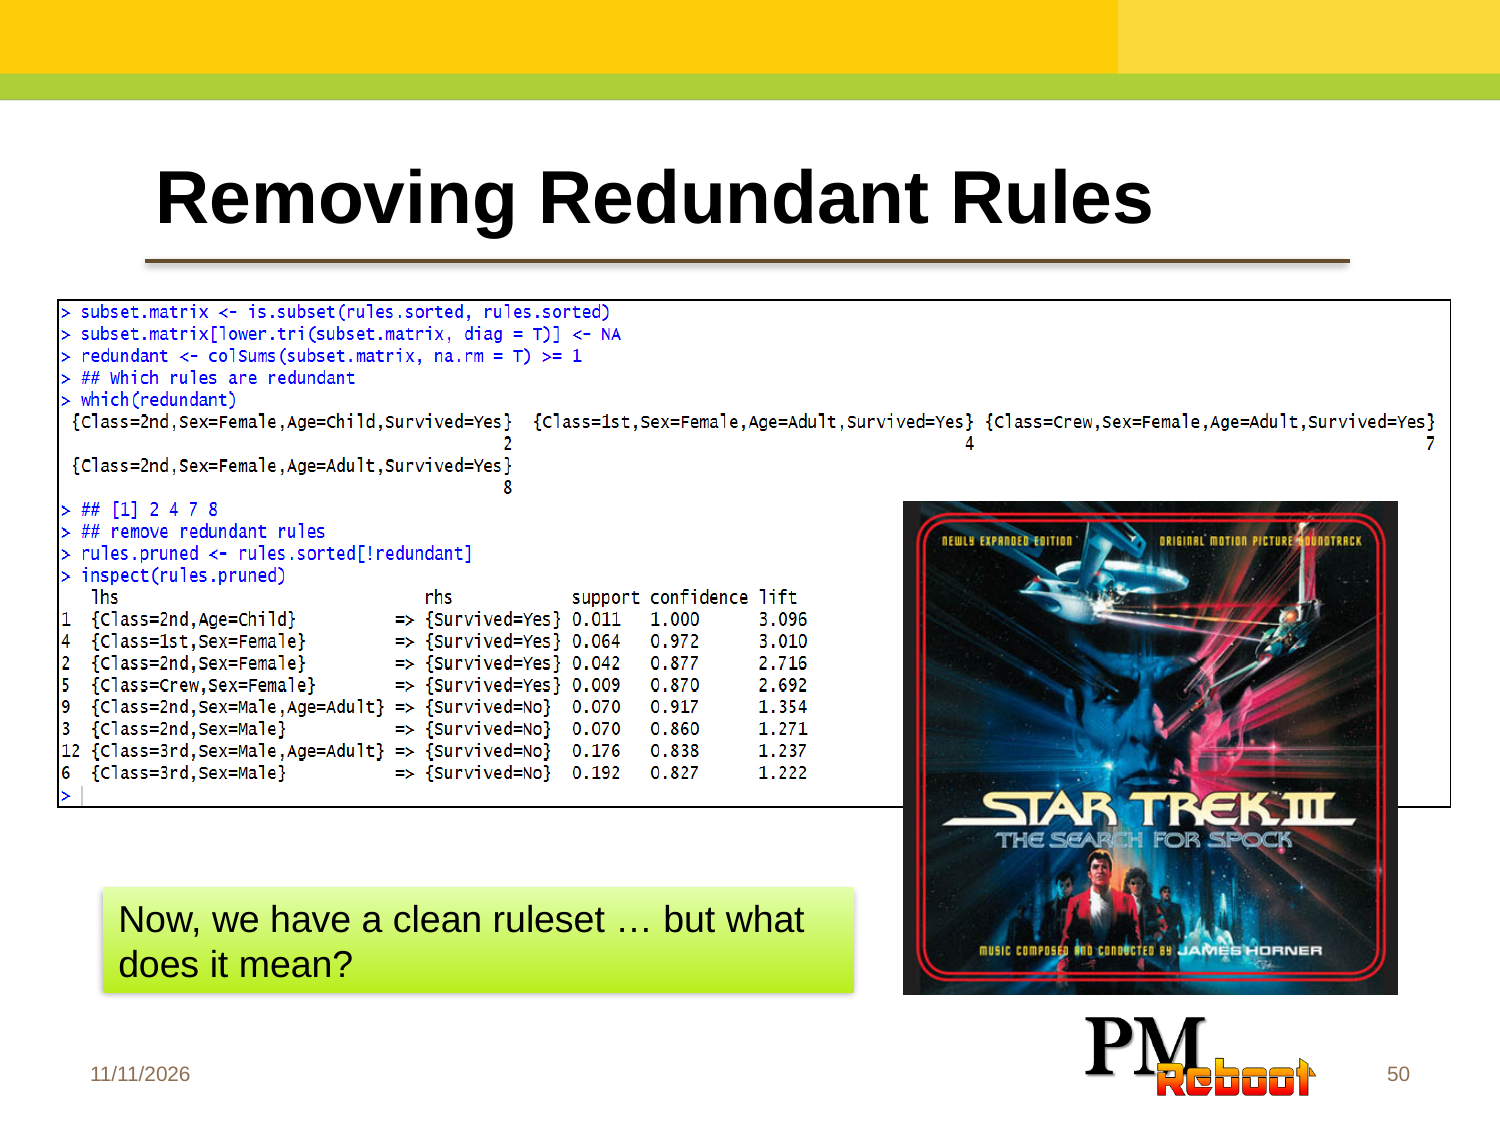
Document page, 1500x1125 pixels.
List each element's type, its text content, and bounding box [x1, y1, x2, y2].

title Removing Redundant Rules [140, 123, 1354, 265]
picture [0, 0, 1500, 1125]
slide_number 50 [1074, 1042, 1425, 1103]
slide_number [75, 1042, 425, 1103]
text_box Now, we have a clean ruleset … but what does it mean? [103, 887, 854, 993]
